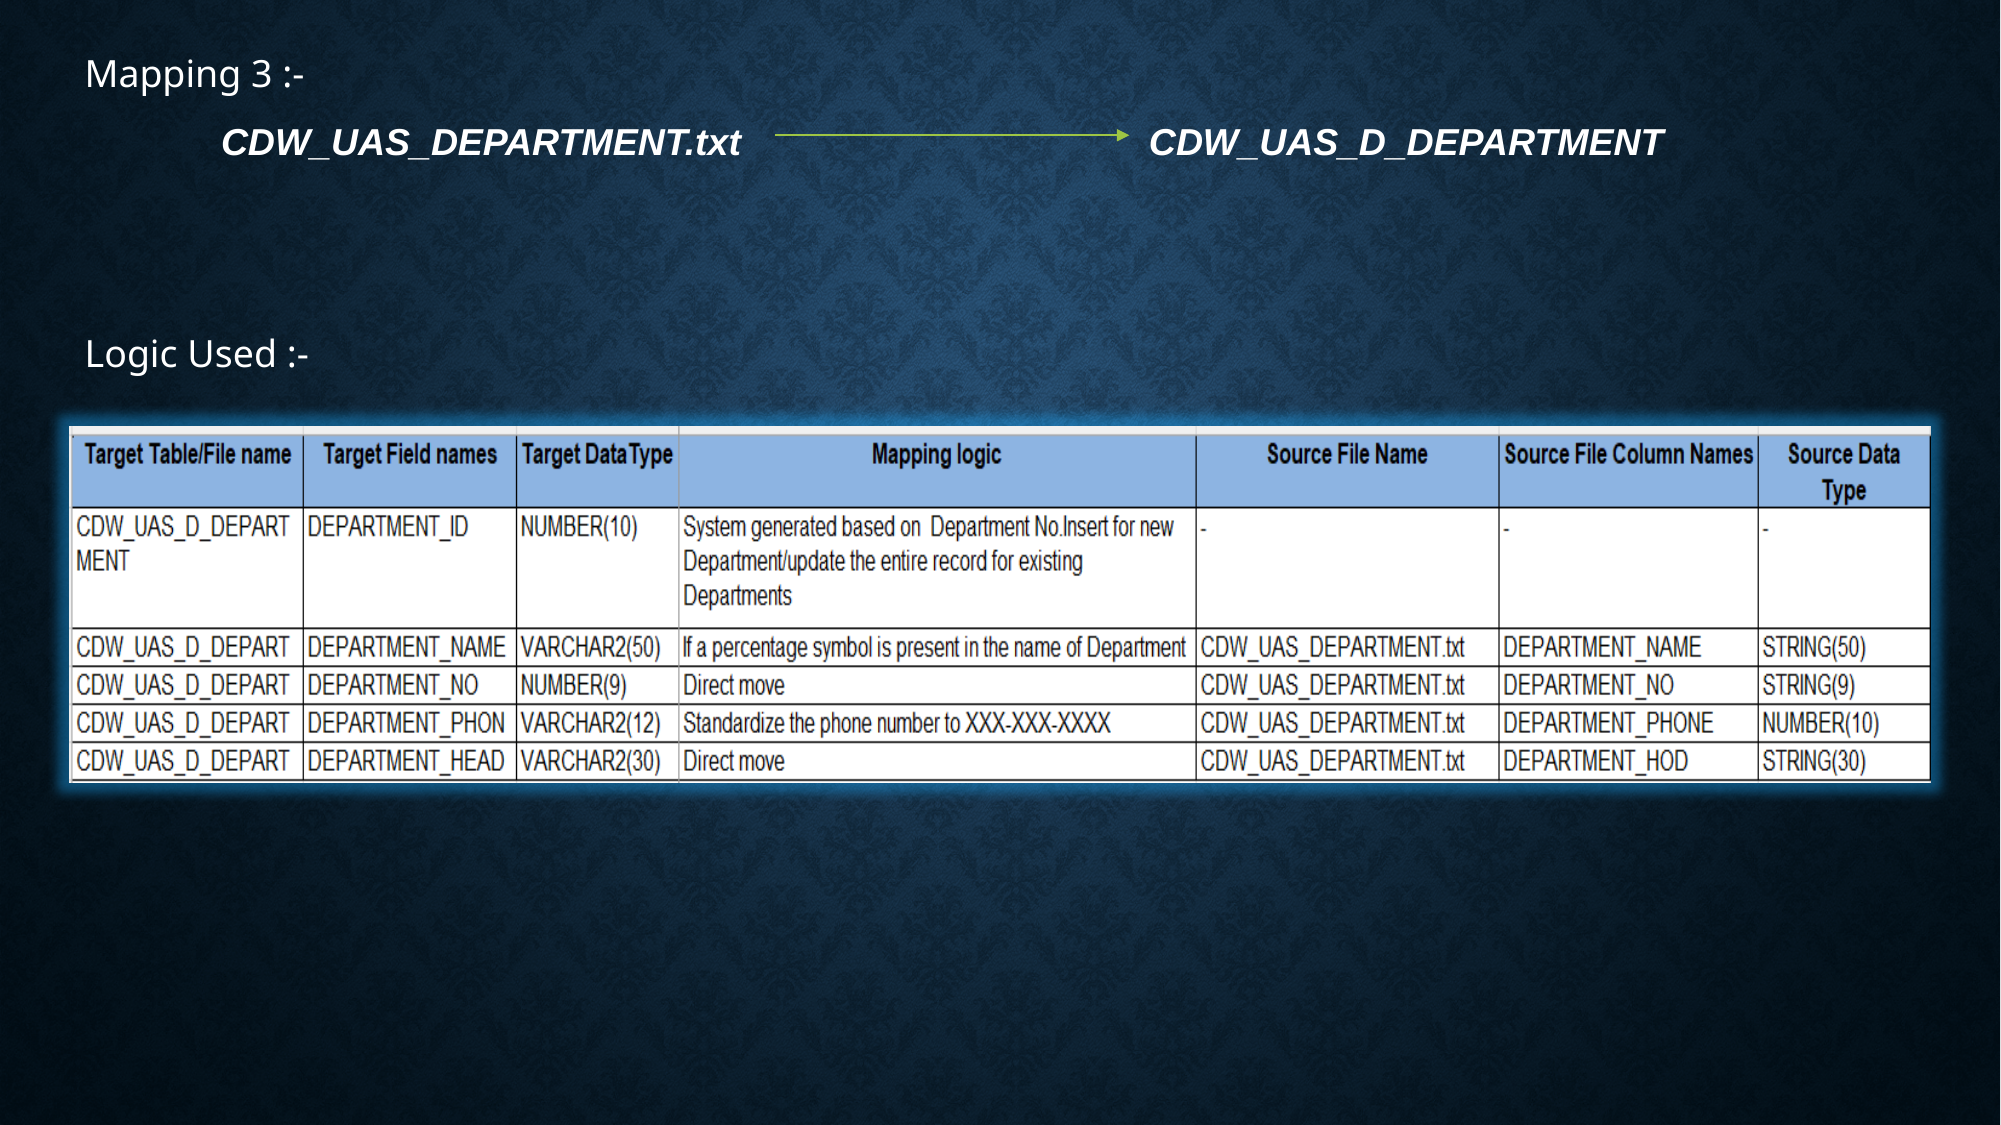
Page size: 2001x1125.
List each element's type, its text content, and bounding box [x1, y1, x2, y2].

text_box Mapping 3 :- CDW_UAS_DEPARTMENT.txt CDW_UAS_D_DEPARTMENT [69, 20, 1931, 171]
text_box Logic Used :- [69, 323, 679, 383]
picture [69, 425, 1931, 784]
